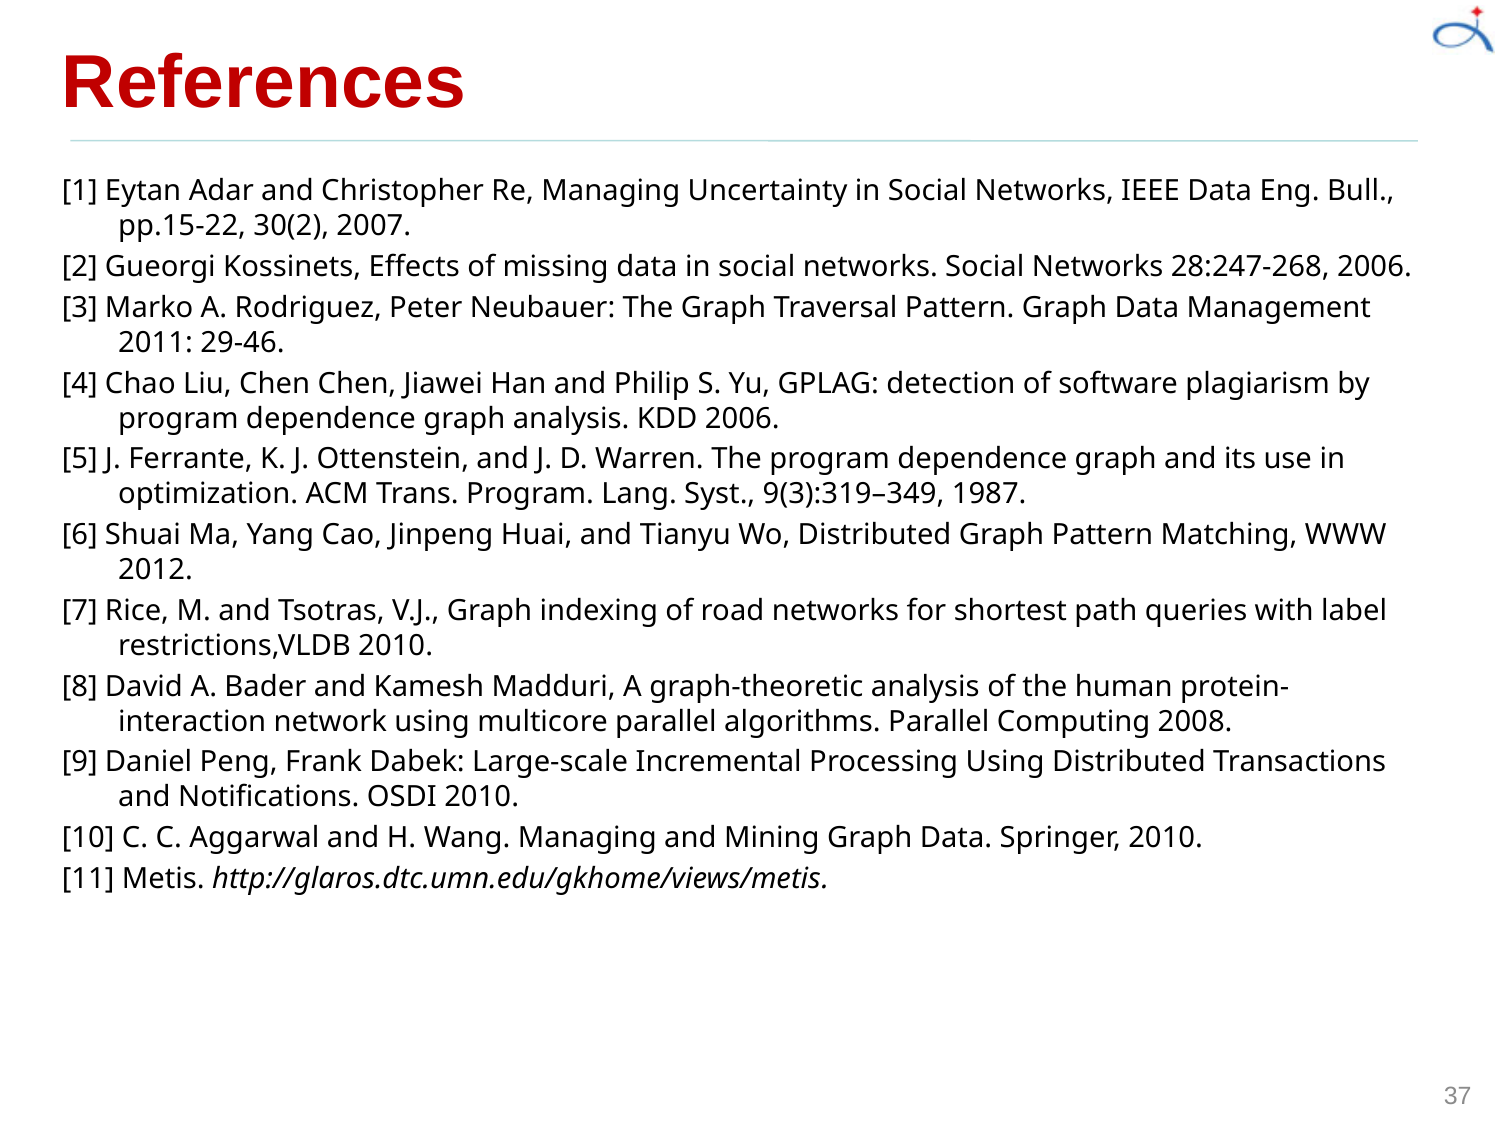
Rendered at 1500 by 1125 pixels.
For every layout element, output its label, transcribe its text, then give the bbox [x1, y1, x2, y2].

picture [1432, 5, 1495, 55]
title References [46, 11, 1419, 143]
list [1] Eytan Adar and Christopher Re, Managing Uncertainty in Social Networks, IEEE Data Eng. Bull., pp.15-22, 30(2), 2007. [2] Gueorgi Kossinets, Effects of missing data in social networks. Social Networks 28:247-268, 2006. [3] Marko A. Rodriguez, Peter Neubauer: The Graph Traversal Pattern. Graph Data Management 2011: 29-46. [4] Chao Liu, Chen Chen, Jiawei Han and Philip S. Yu, GPLAG: detection of software plagiarism by program dependence graph analysis. KDD 2006. [5] J. Ferrante, K. J. Ottenstein, and J. D. Warren. The program dependence graph and its use in optimization. ACM Trans. Program. Lang. Syst., 9(3):319–349, 1987. [6] Shuai Ma, Yang Cao, Jinpeng Huai, and Tianyu Wo, Distributed Graph Pattern Matching, WWW 2012. [7] Rice, M. and Tsotras, V.J., Graph indexing of road networks for shortest path queries with label restrictions,VLDB 2010. [8] David A. Bader and Kamesh Madduri, A graph-theoretic analysis of the human protein-interaction network using multicore parallel algorithms. Parallel Computing 2008. [9] Daniel Peng, Frank Dabek: Large-scale Incremental Processing Using Distributed Transactions and Notifications. OSDI 2010. [10] C. C. Aggarwal and H. Wang. Managing and Mining Graph Data. Springer, 2010. [11] Metis. http://glaros.dtc.umn.edu/gkhome/views/metis. [46, 163, 1442, 1055]
slide_number 37 [1136, 1065, 1487, 1125]
